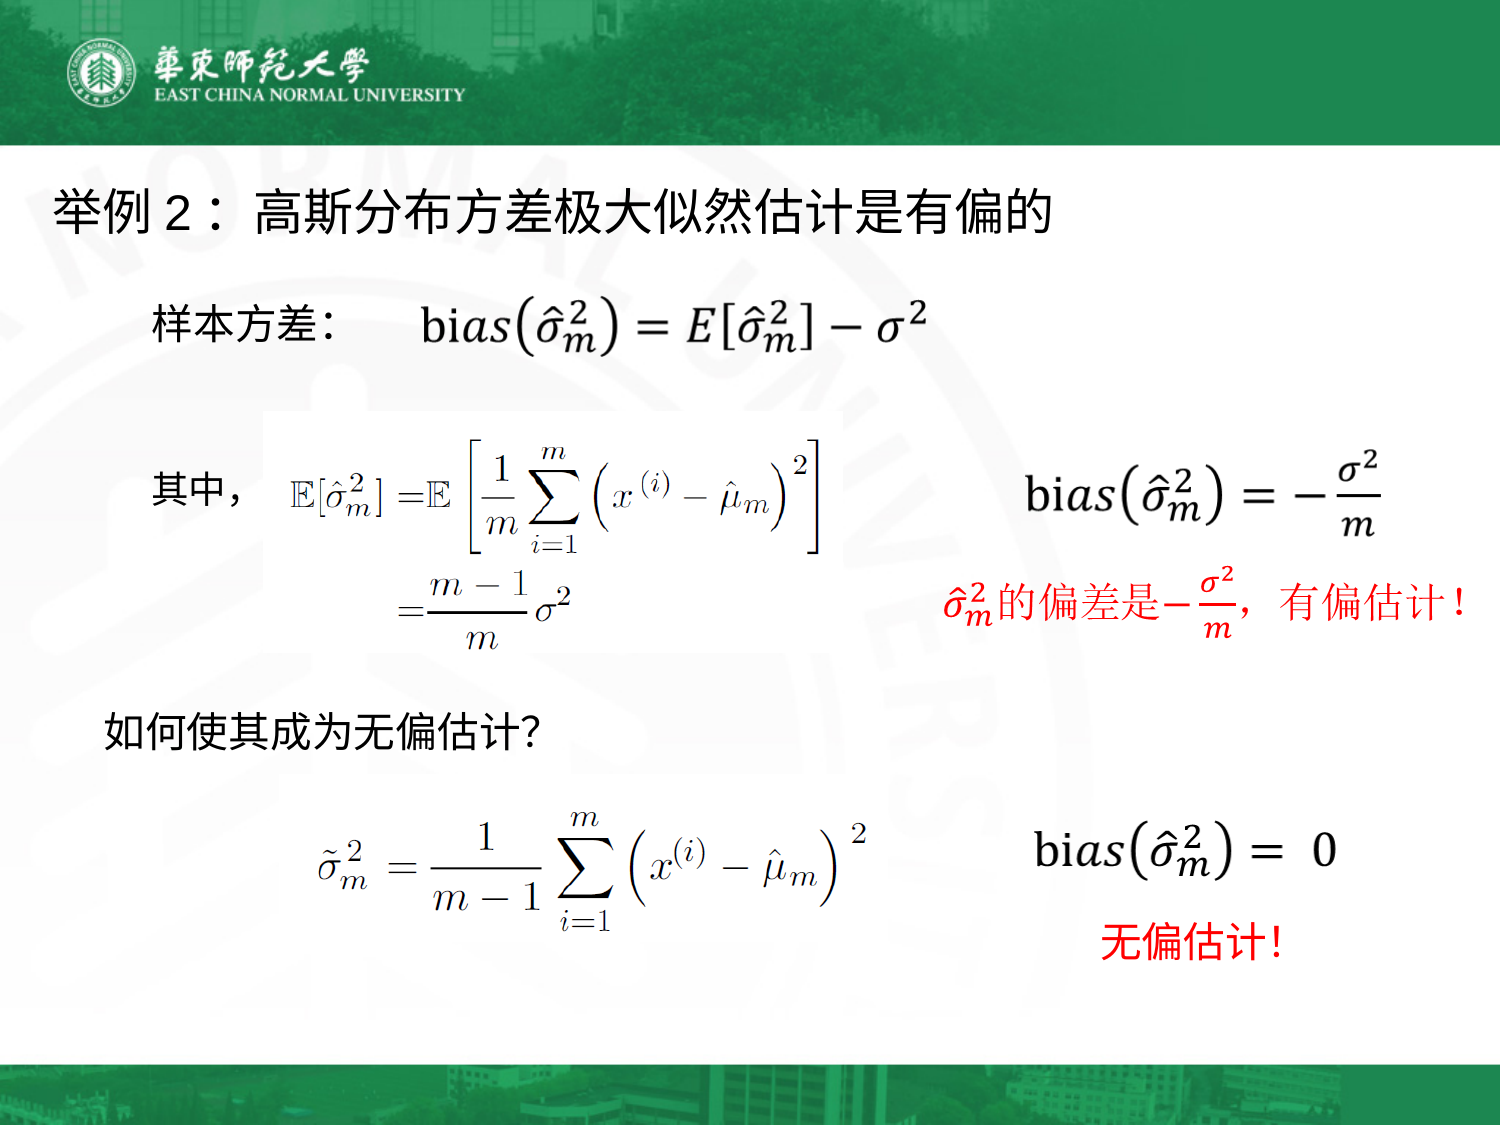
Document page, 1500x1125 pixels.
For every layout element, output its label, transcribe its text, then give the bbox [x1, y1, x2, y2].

text_box [1009, 806, 1362, 890]
text_box [927, 552, 1500, 647]
picture [0, 0, 1500, 1125]
text_box 举例2：高斯分布方差极大似然估计是有偏的 [37, 172, 1069, 248]
text_box 如何使其成为无偏估计？ [88, 698, 578, 764]
text_box 样本方差： [136, 290, 376, 356]
text_box [1009, 434, 1400, 545]
text_box 其中， [136, 459, 263, 519]
text_box 无偏估计！ [1085, 908, 1324, 974]
text_box [395, 282, 956, 366]
